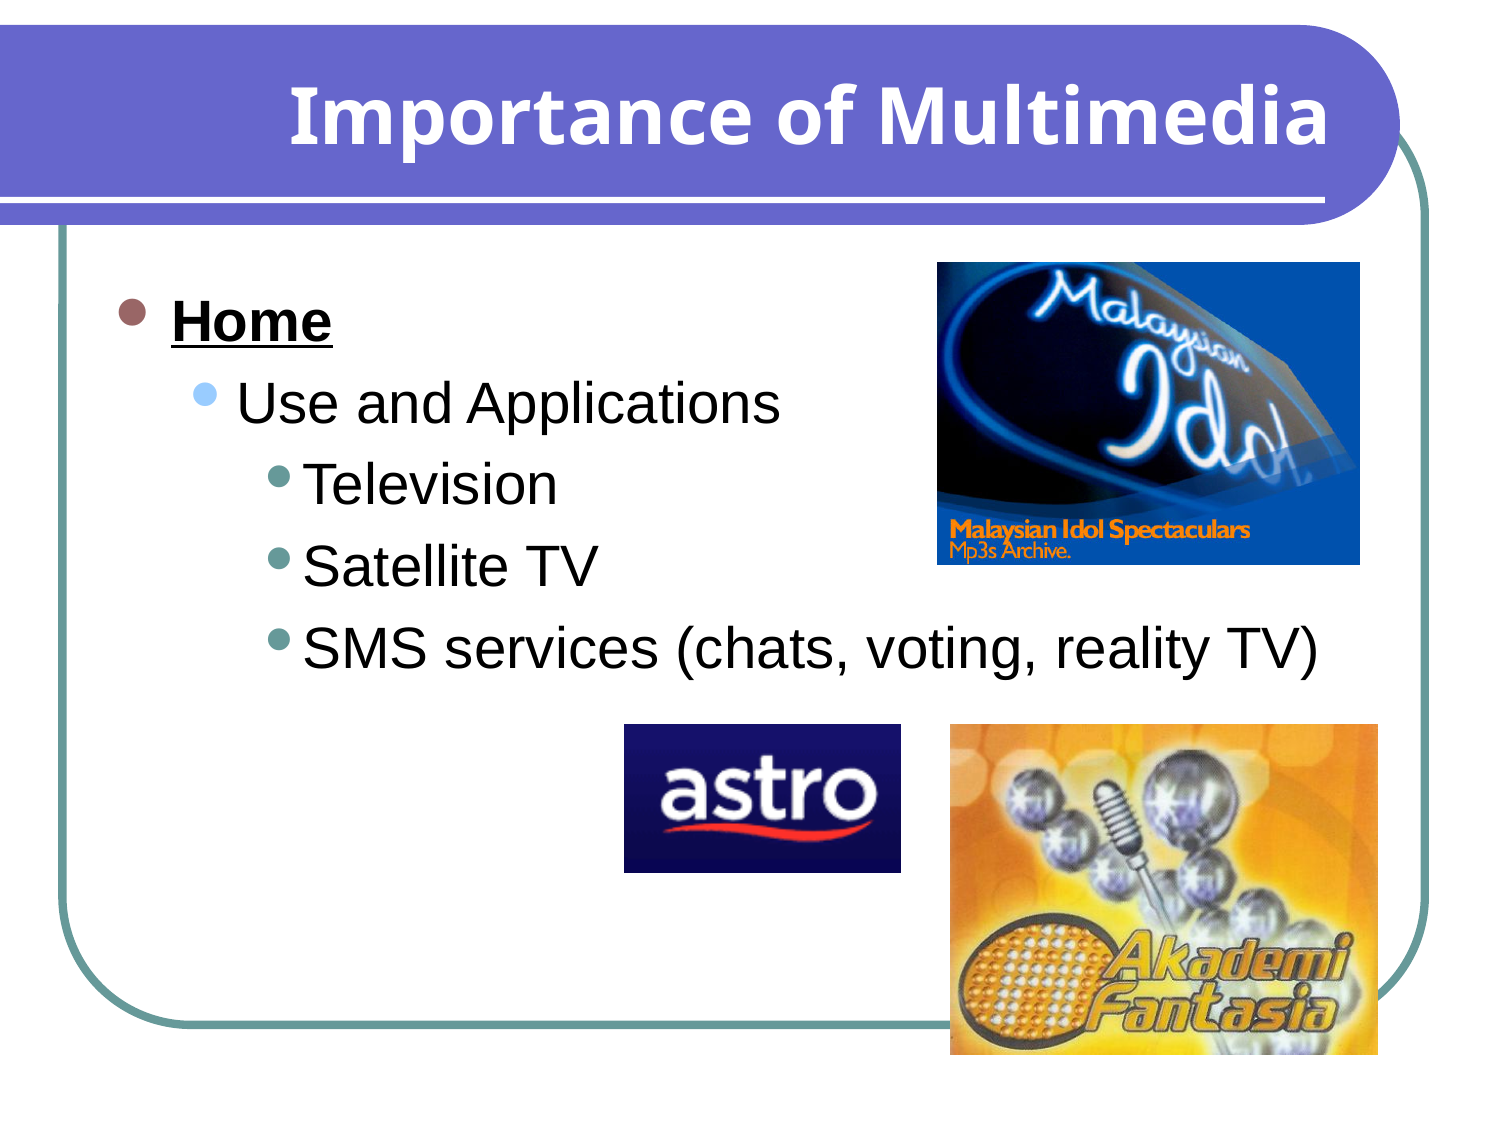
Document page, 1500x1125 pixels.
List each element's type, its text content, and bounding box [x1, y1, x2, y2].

title Importance of Multimedia [32, 37, 1347, 188]
picture [949, 724, 1378, 1055]
picture [937, 262, 1360, 565]
picture [624, 724, 901, 874]
list Home Use and Applications Television Satellite TV SMS services (chats, voting, reality TV) [99, 276, 1400, 719]
